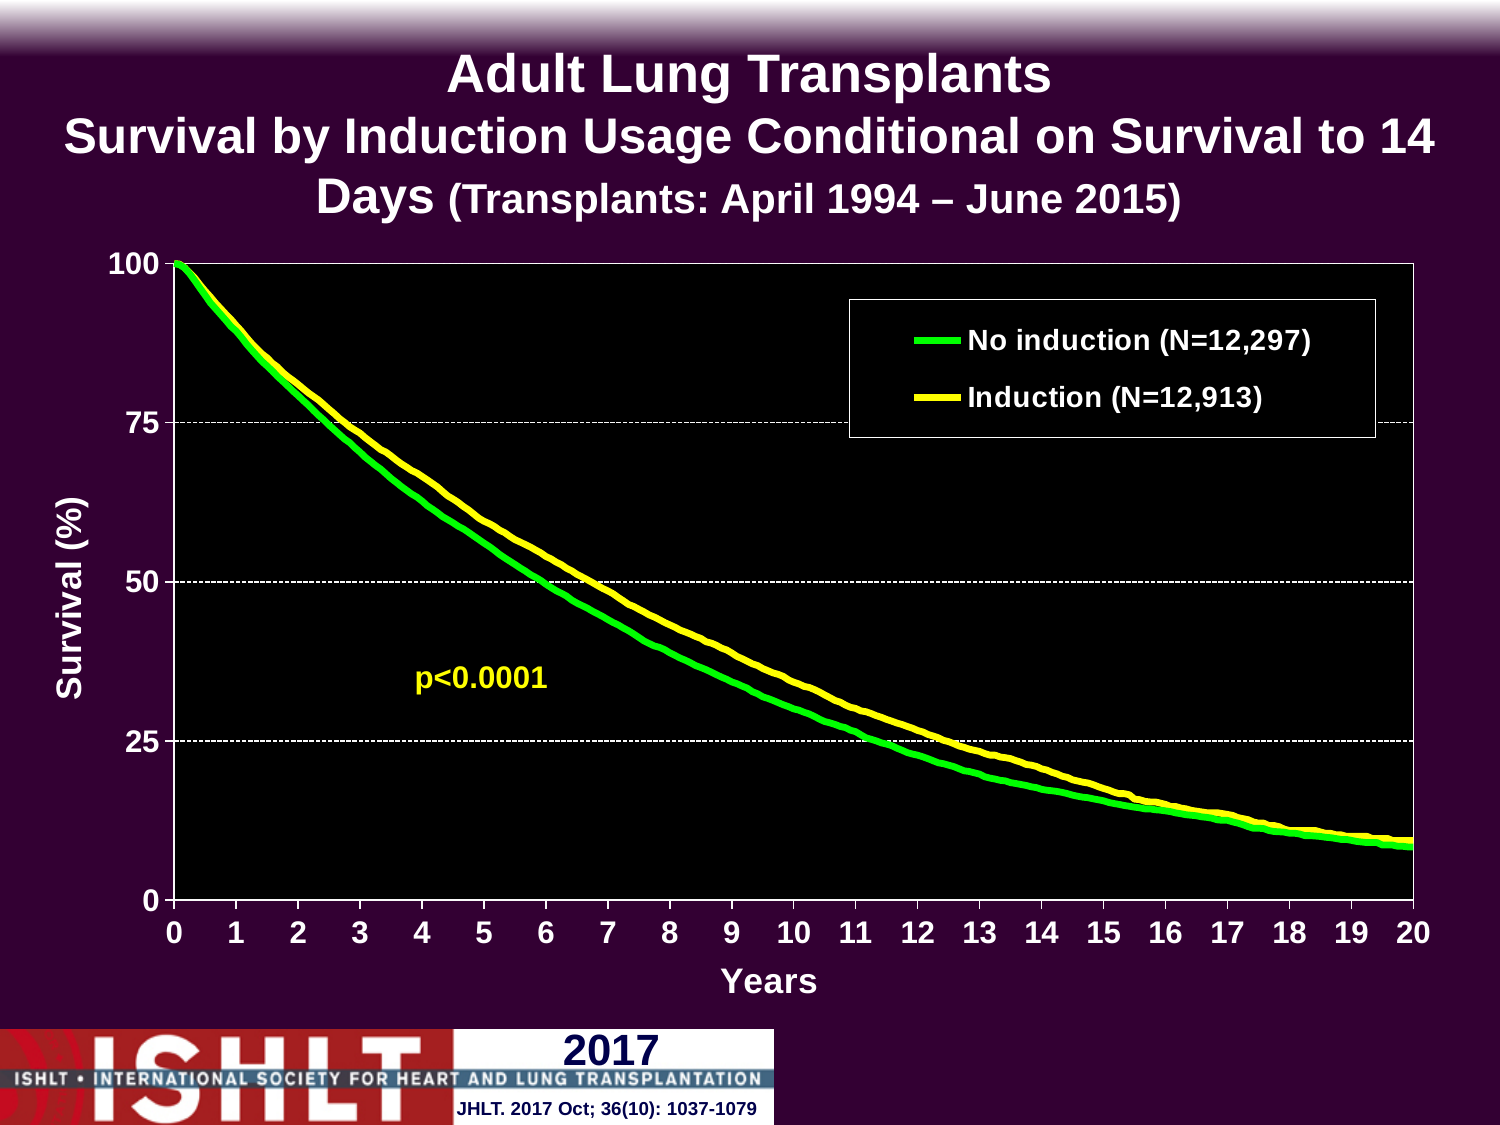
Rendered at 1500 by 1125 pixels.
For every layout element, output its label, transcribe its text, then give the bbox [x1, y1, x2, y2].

chart [37, 237, 1451, 1013]
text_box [0, 1013, 774, 1125]
text_box (Transplants: April 1994 – June 2015) [433, 164, 1220, 230]
text_box Adult Lung Transplants Survival by Induction Usage Conditional on Survival to 14 [0, 7, 1500, 195]
text_box Days [274, 156, 477, 232]
